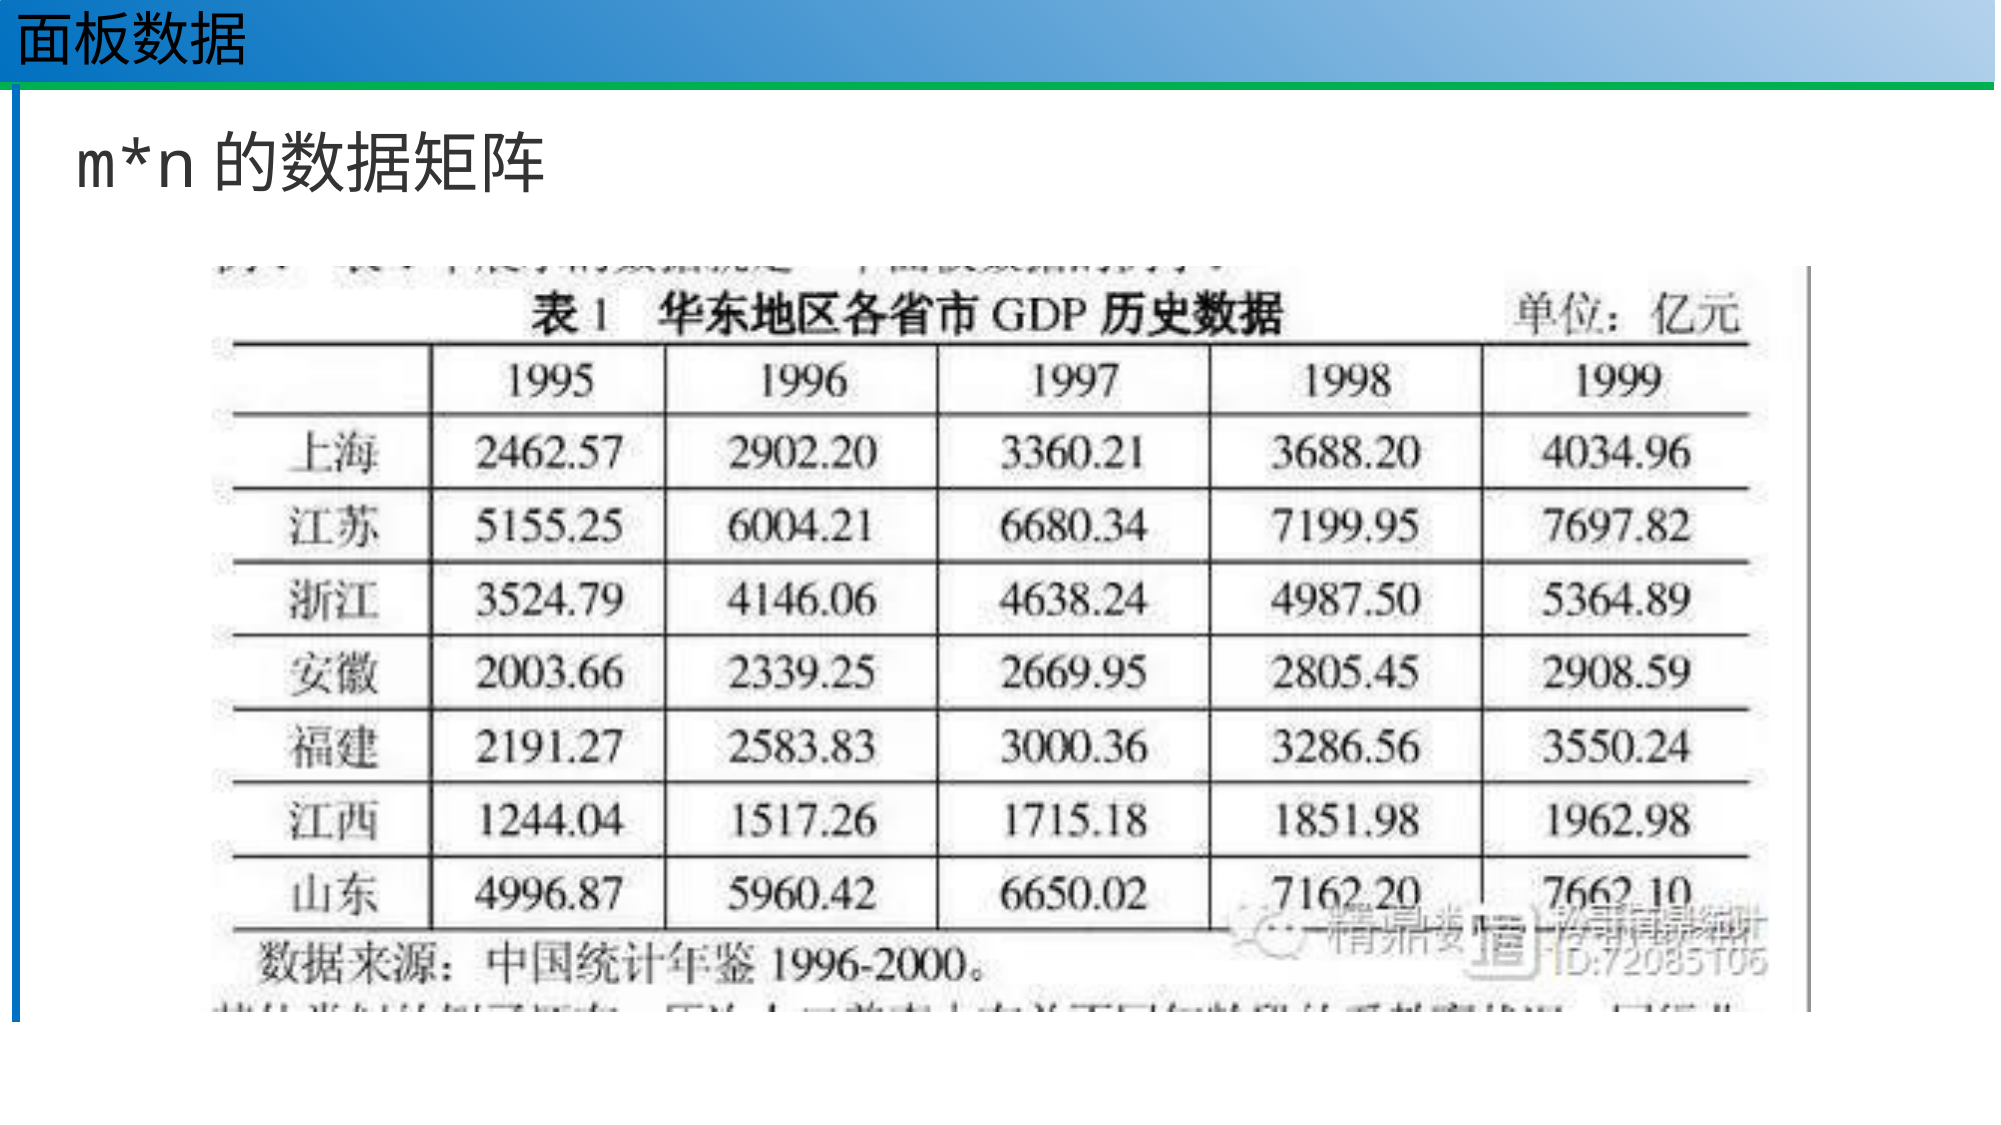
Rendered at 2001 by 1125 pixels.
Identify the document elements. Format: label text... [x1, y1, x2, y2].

text_box m*n的数据矩阵 [61, 113, 1073, 209]
title 面板数据 [0, 0, 1995, 82]
picture [189, 266, 1811, 1012]
